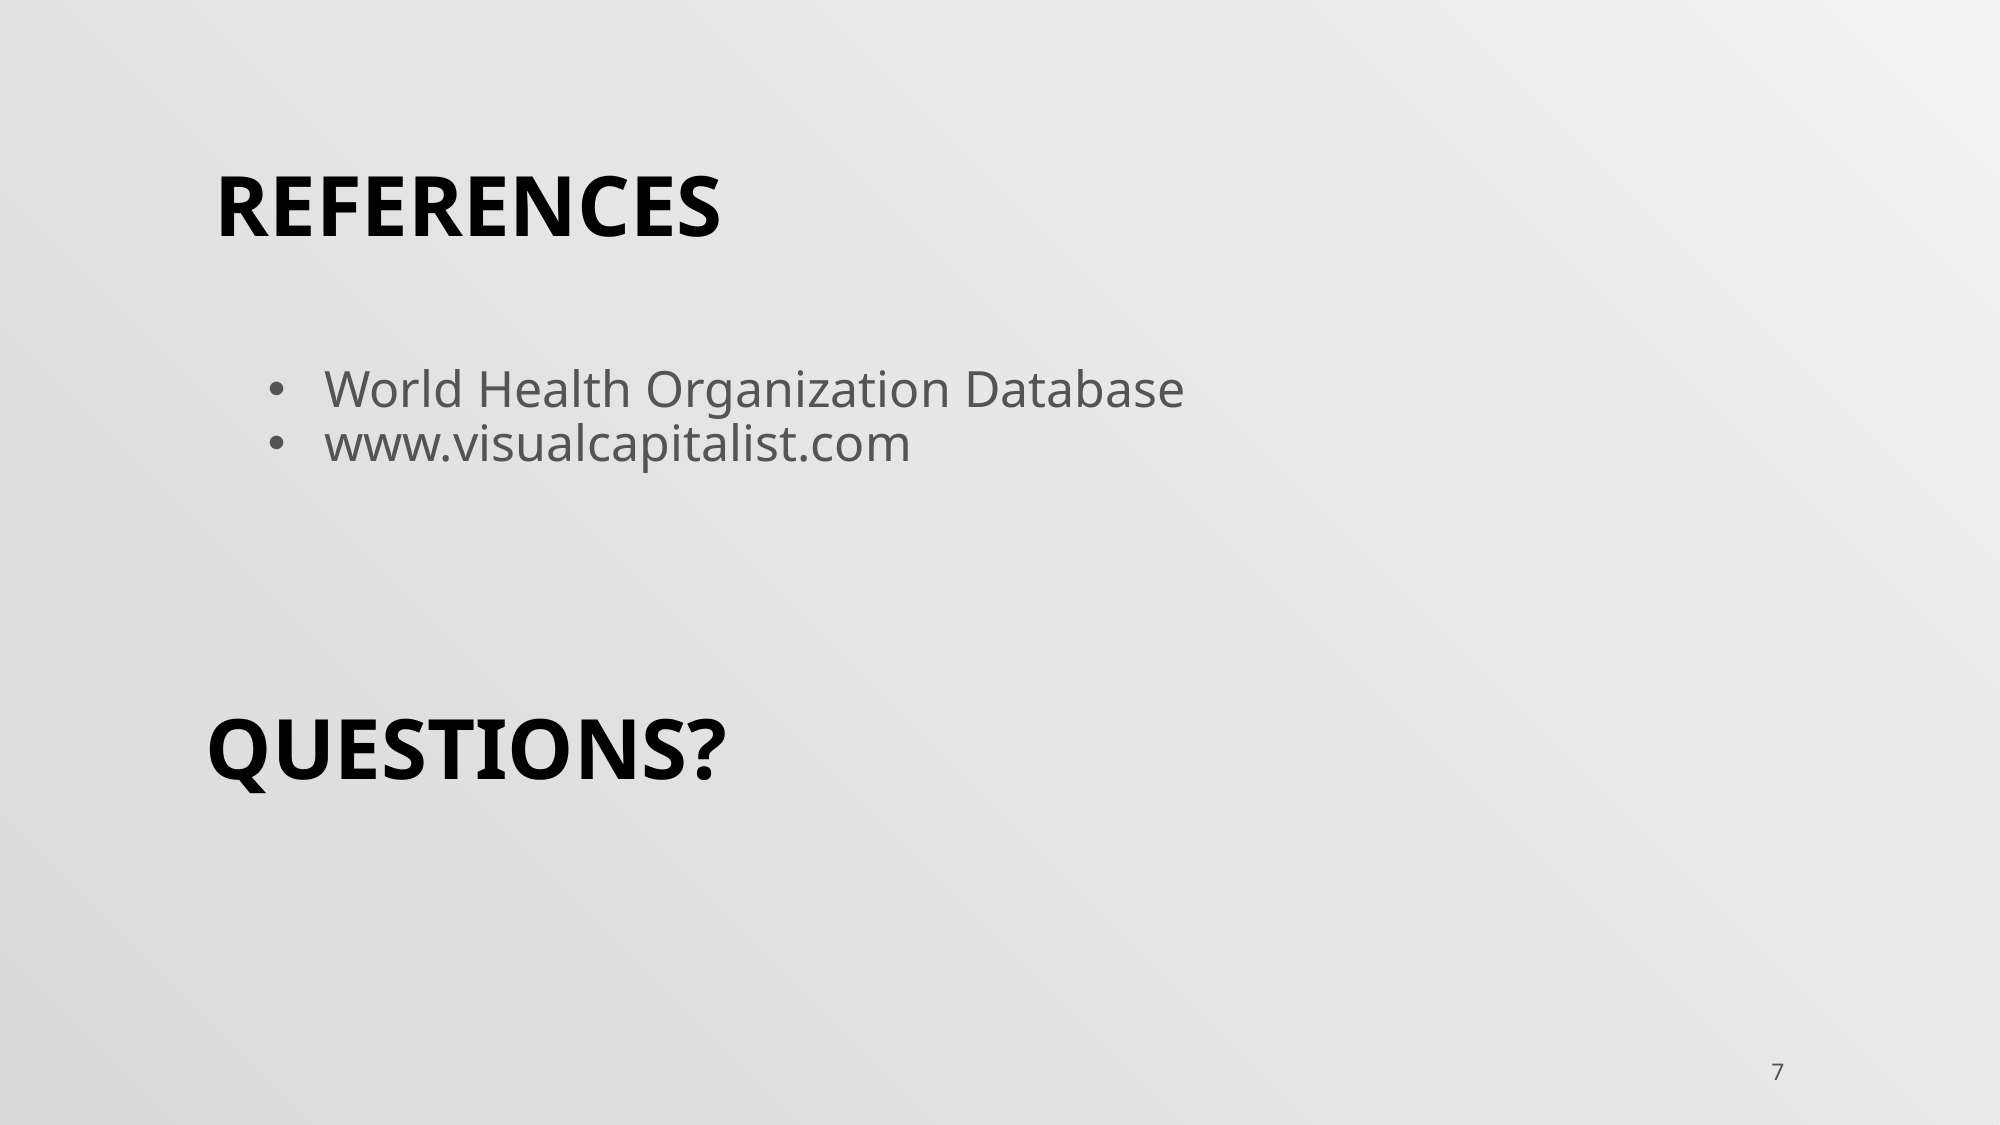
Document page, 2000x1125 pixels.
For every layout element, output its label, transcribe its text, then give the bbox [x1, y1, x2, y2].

text_box World Health Organization Database www.visualcapitalist.com [253, 356, 1201, 480]
slide_number 7 [1612, 1057, 1800, 1088]
text_box QUESTIONS? [191, 699, 743, 805]
title References [199, 45, 1800, 263]
